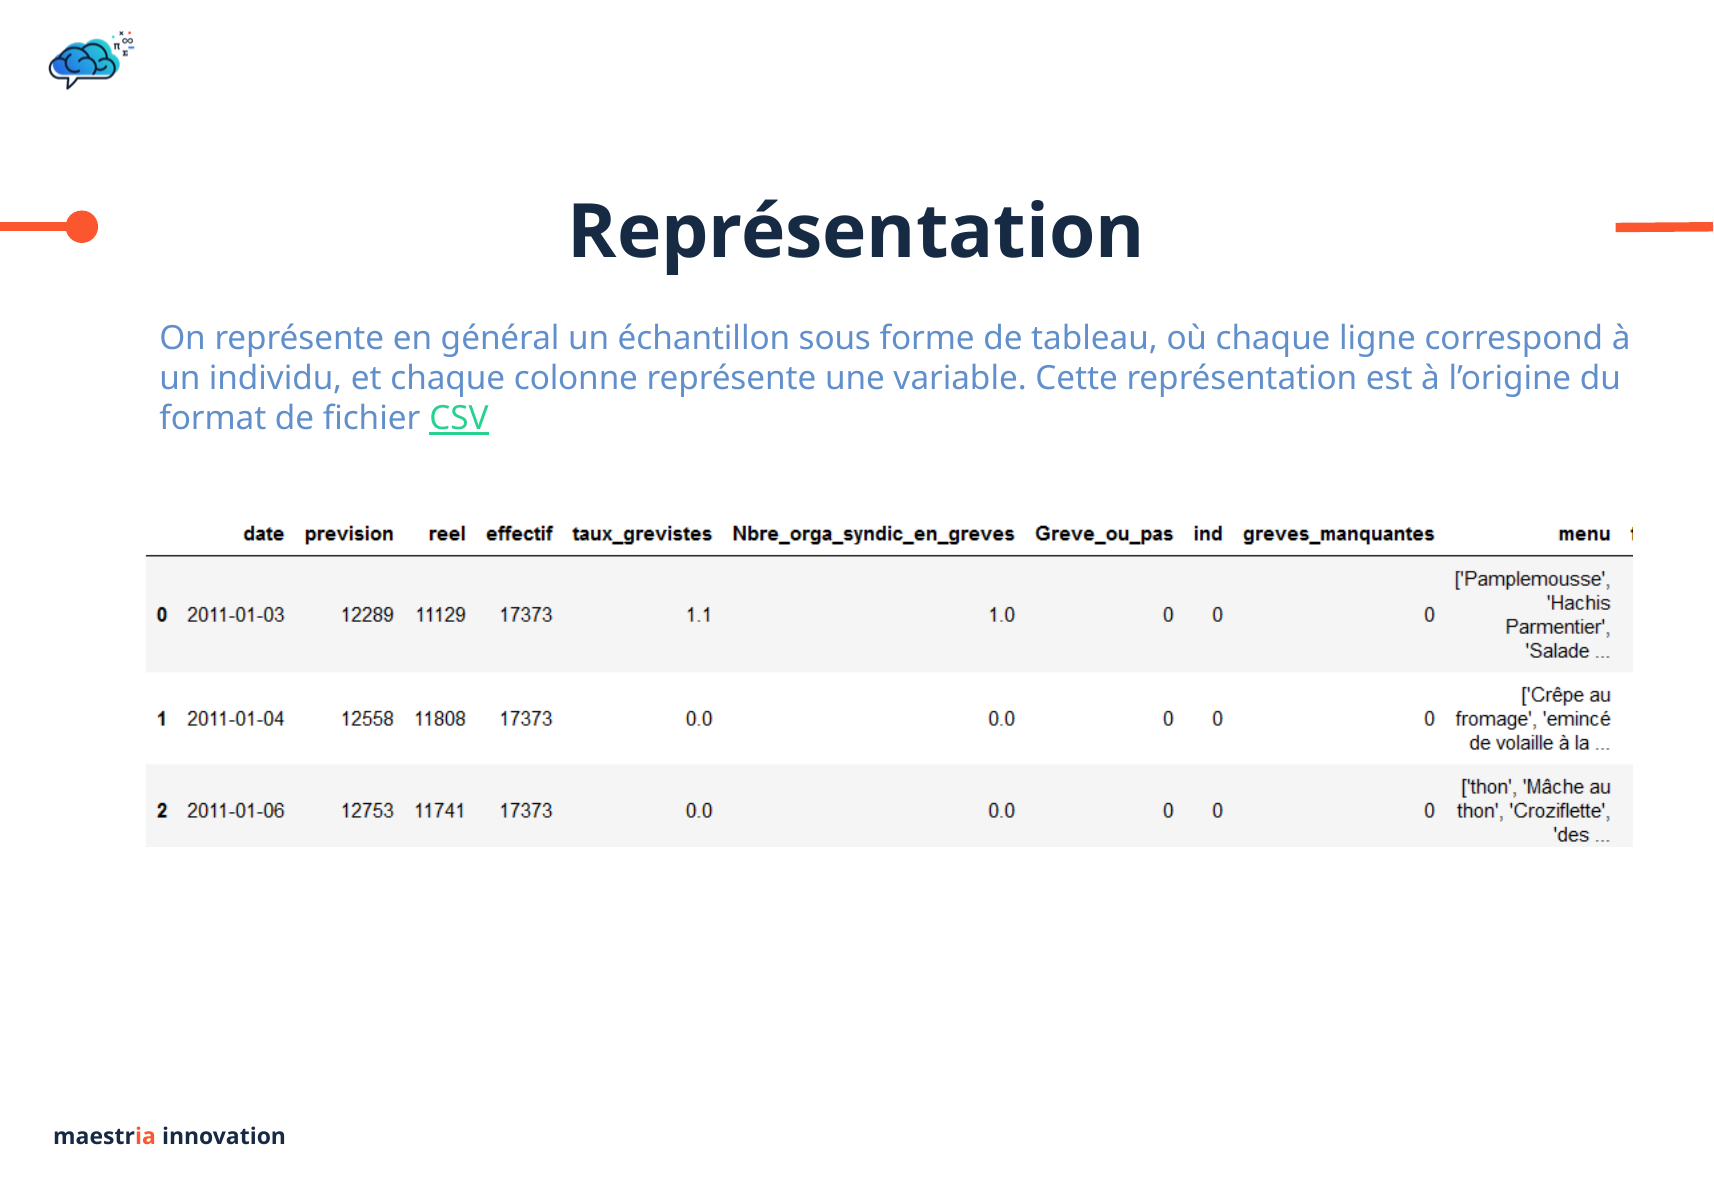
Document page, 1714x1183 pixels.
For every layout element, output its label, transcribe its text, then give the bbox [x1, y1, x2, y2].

title Représentation [138, 174, 1575, 270]
picture [46, 29, 139, 92]
list On représente en général un échantillon sous forme de tableau, où chaque ligne correspond à un individu, et chaque colonne représente une variable. Cette représentation est à l’origine du format de fichier CSV [142, 308, 1673, 1057]
picture [142, 512, 1634, 847]
